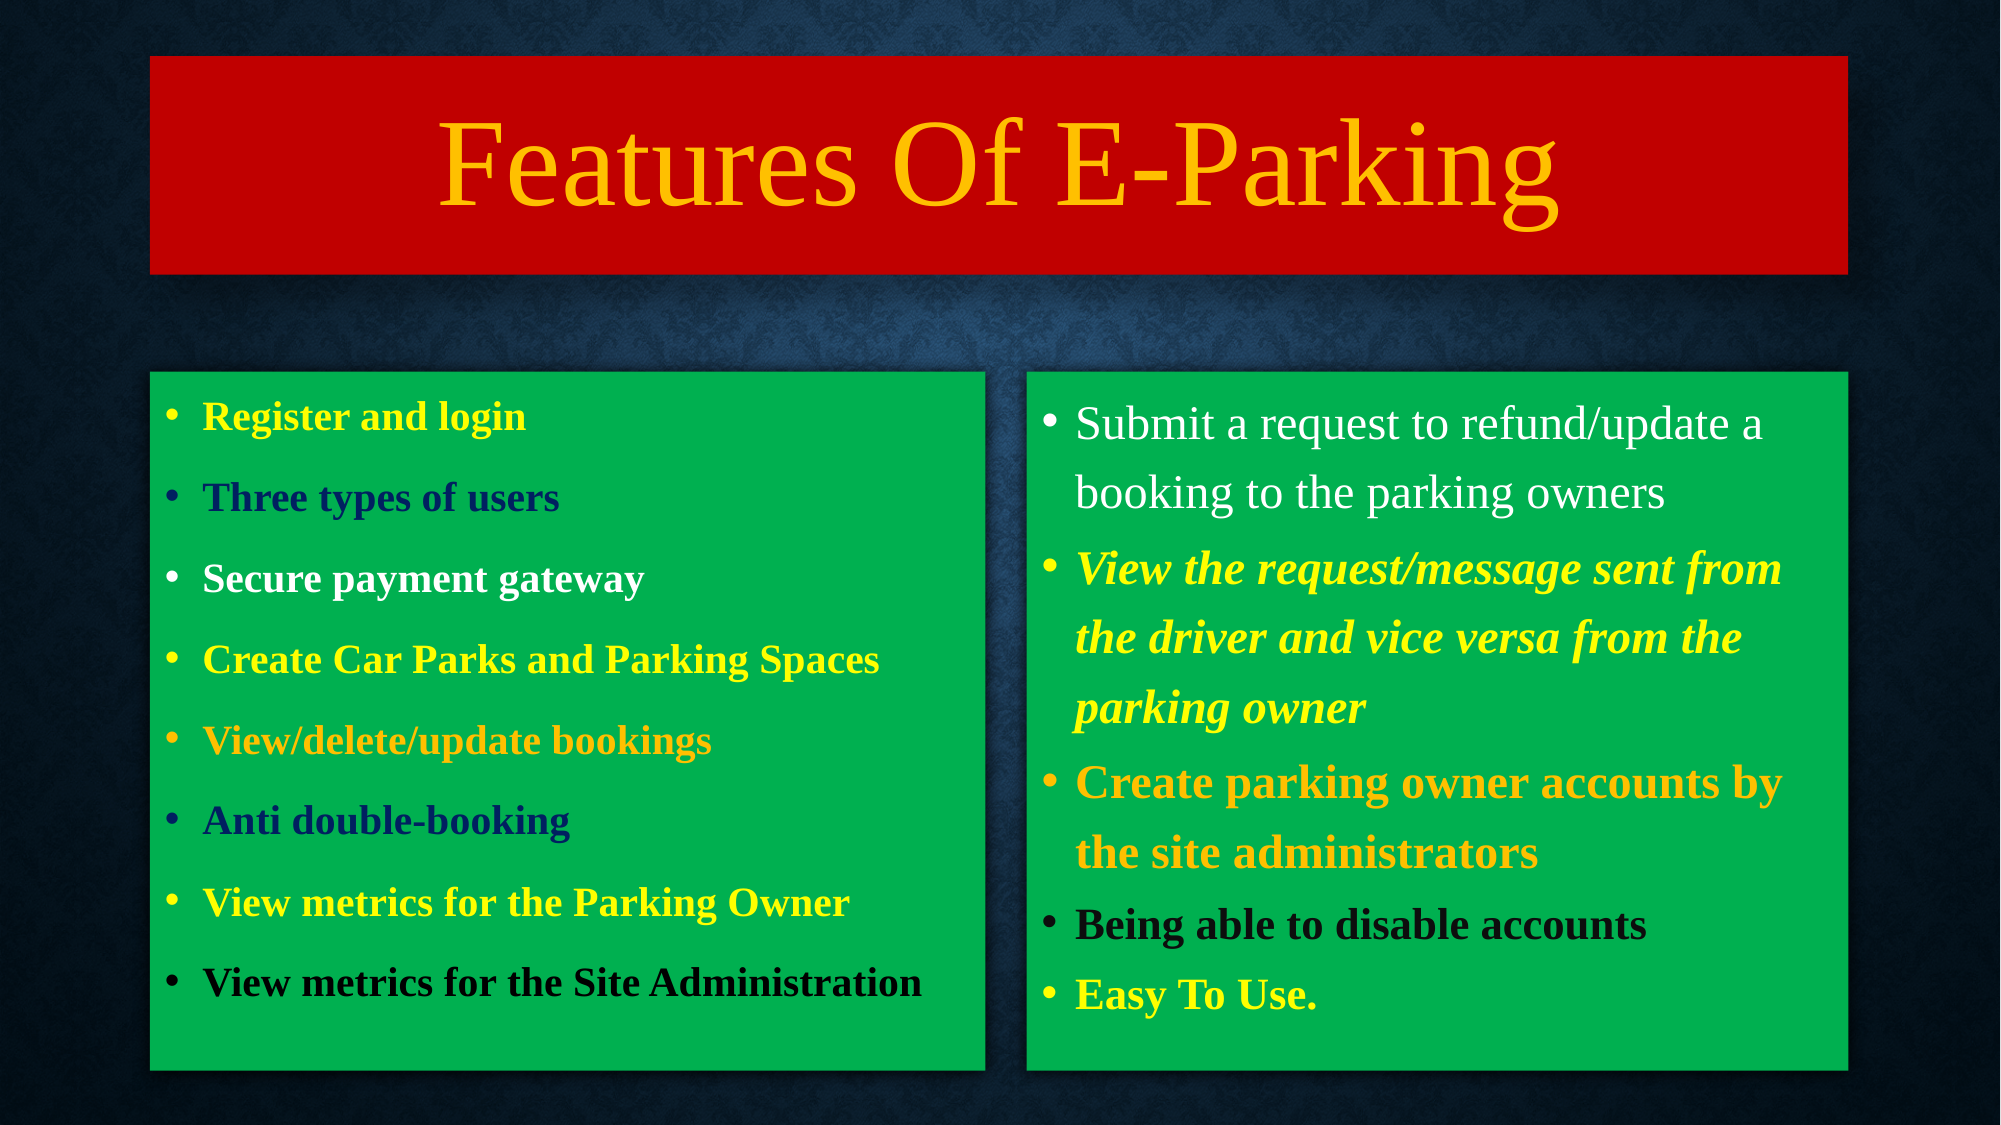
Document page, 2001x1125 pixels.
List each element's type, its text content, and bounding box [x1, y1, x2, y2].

list Submit a request to refund/update a booking to the parking owners View the request/message sent from the driver and vice versa from the parking owner Create parking owner accounts by the site administrators Being able to disable accounts Easy To Use. [1026, 371, 1849, 1071]
list Register and login Three types of users Secure payment gateway Create Car Parks and Parking Spaces View/delete/update bookings Anti double-booking View metrics for the Parking Owner View metrics for the Site Administration [149, 371, 986, 1071]
title Features Of E-Parking [149, 56, 1849, 275]
